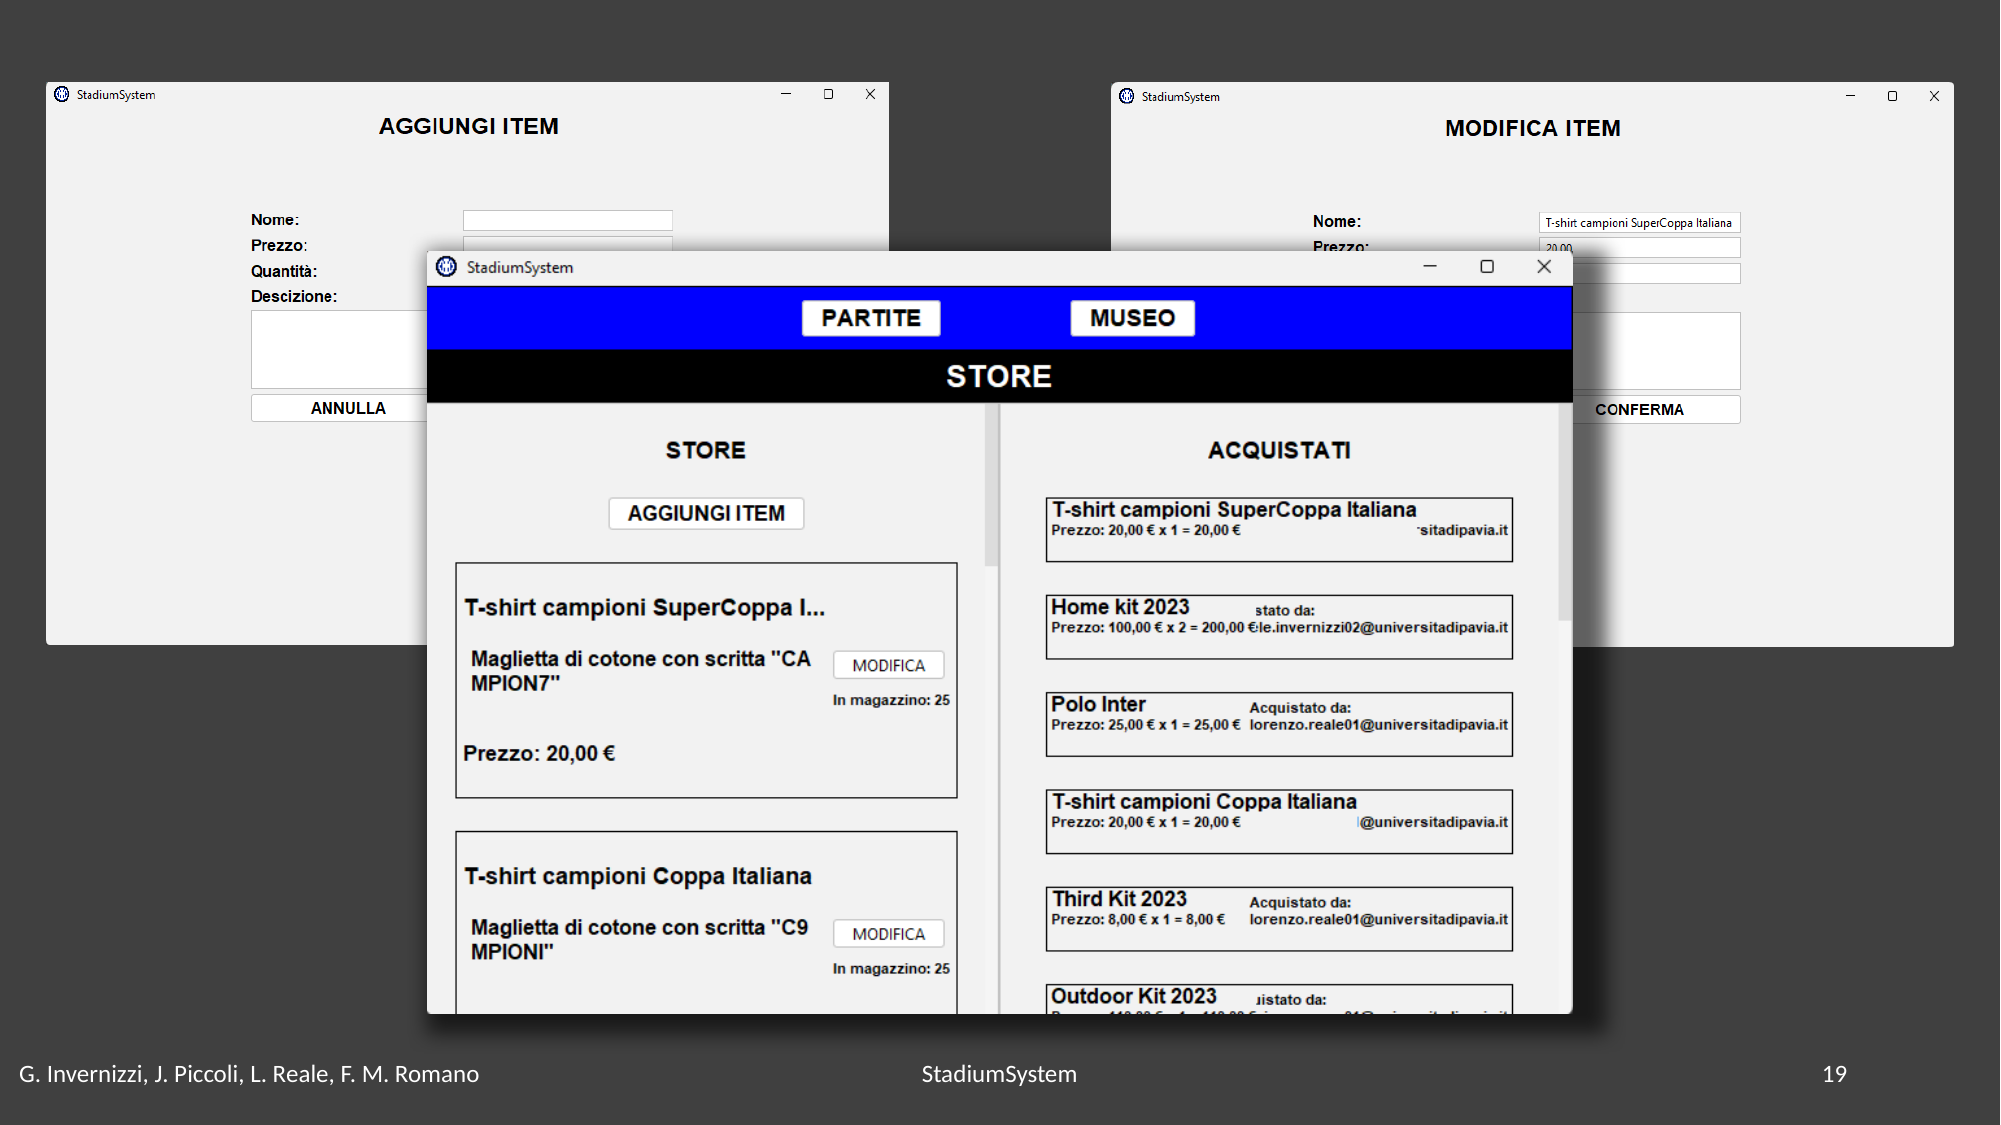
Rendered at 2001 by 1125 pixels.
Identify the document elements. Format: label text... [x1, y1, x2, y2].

slide_number 19 [1412, 1042, 1863, 1103]
footer StadiumSystem [662, 1050, 1338, 1103]
picture [46, 82, 1954, 1014]
text_box G. Invernizzi, J. Piccoli, L. Reale, F. M. Romano [0, 1042, 588, 1103]
